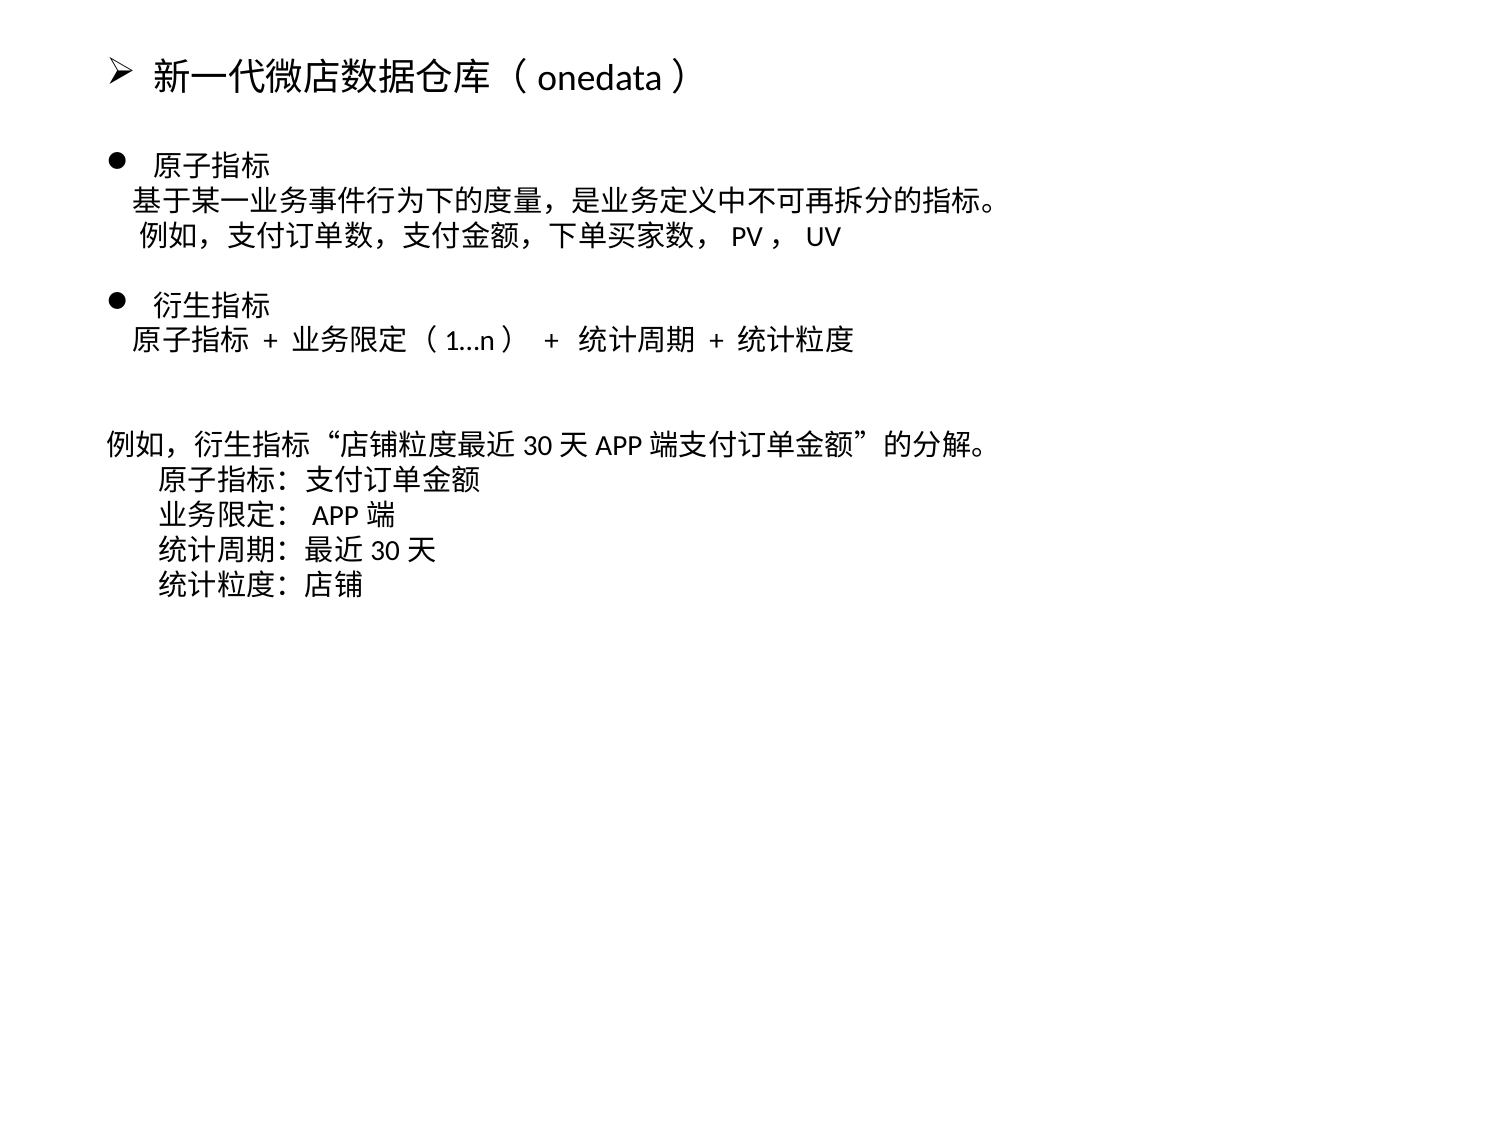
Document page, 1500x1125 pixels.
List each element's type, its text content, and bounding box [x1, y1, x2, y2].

text_box 原子指标 基于某一业务事件行为下的度量，是业务定义中不可再拆分的指标。 例如，支付订单数，支付金额，下单买家数，PV，UV 衍生指标 原子指标 + 业务限定（1…n） + 统计周期 + 统计粒度 例如，衍生指标“店铺粒度最近30天APP端支付订单金额”的分解。 原子指标：支付订单金额 业务限定：APP端 统计周期：最近30天 统计粒度：店铺 [91, 139, 1334, 609]
text_box 新一代微店数据仓库（onedata） [91, 45, 764, 151]
